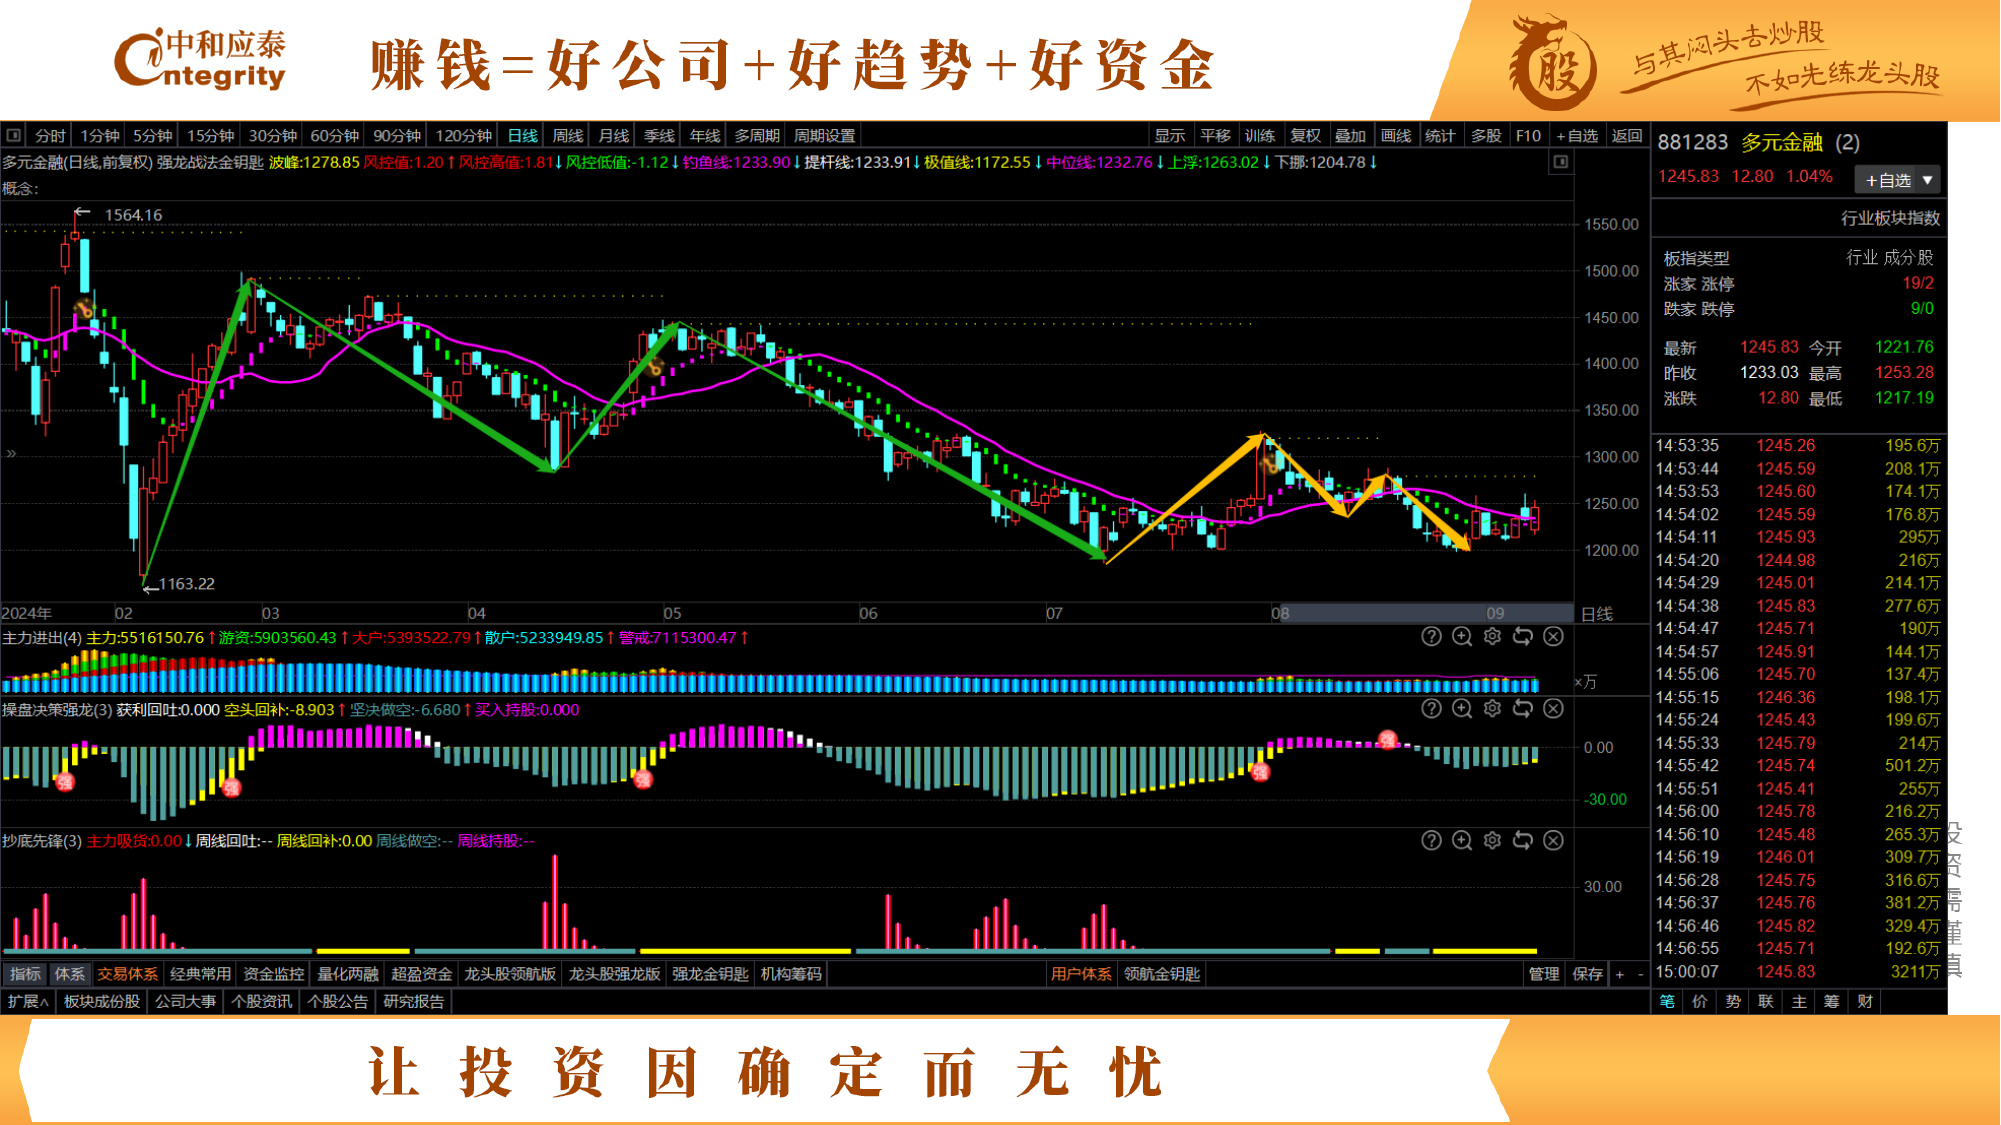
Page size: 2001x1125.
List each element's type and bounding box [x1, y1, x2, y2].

picture [0, 0, 2000, 1125]
list [0, 121, 1948, 1015]
